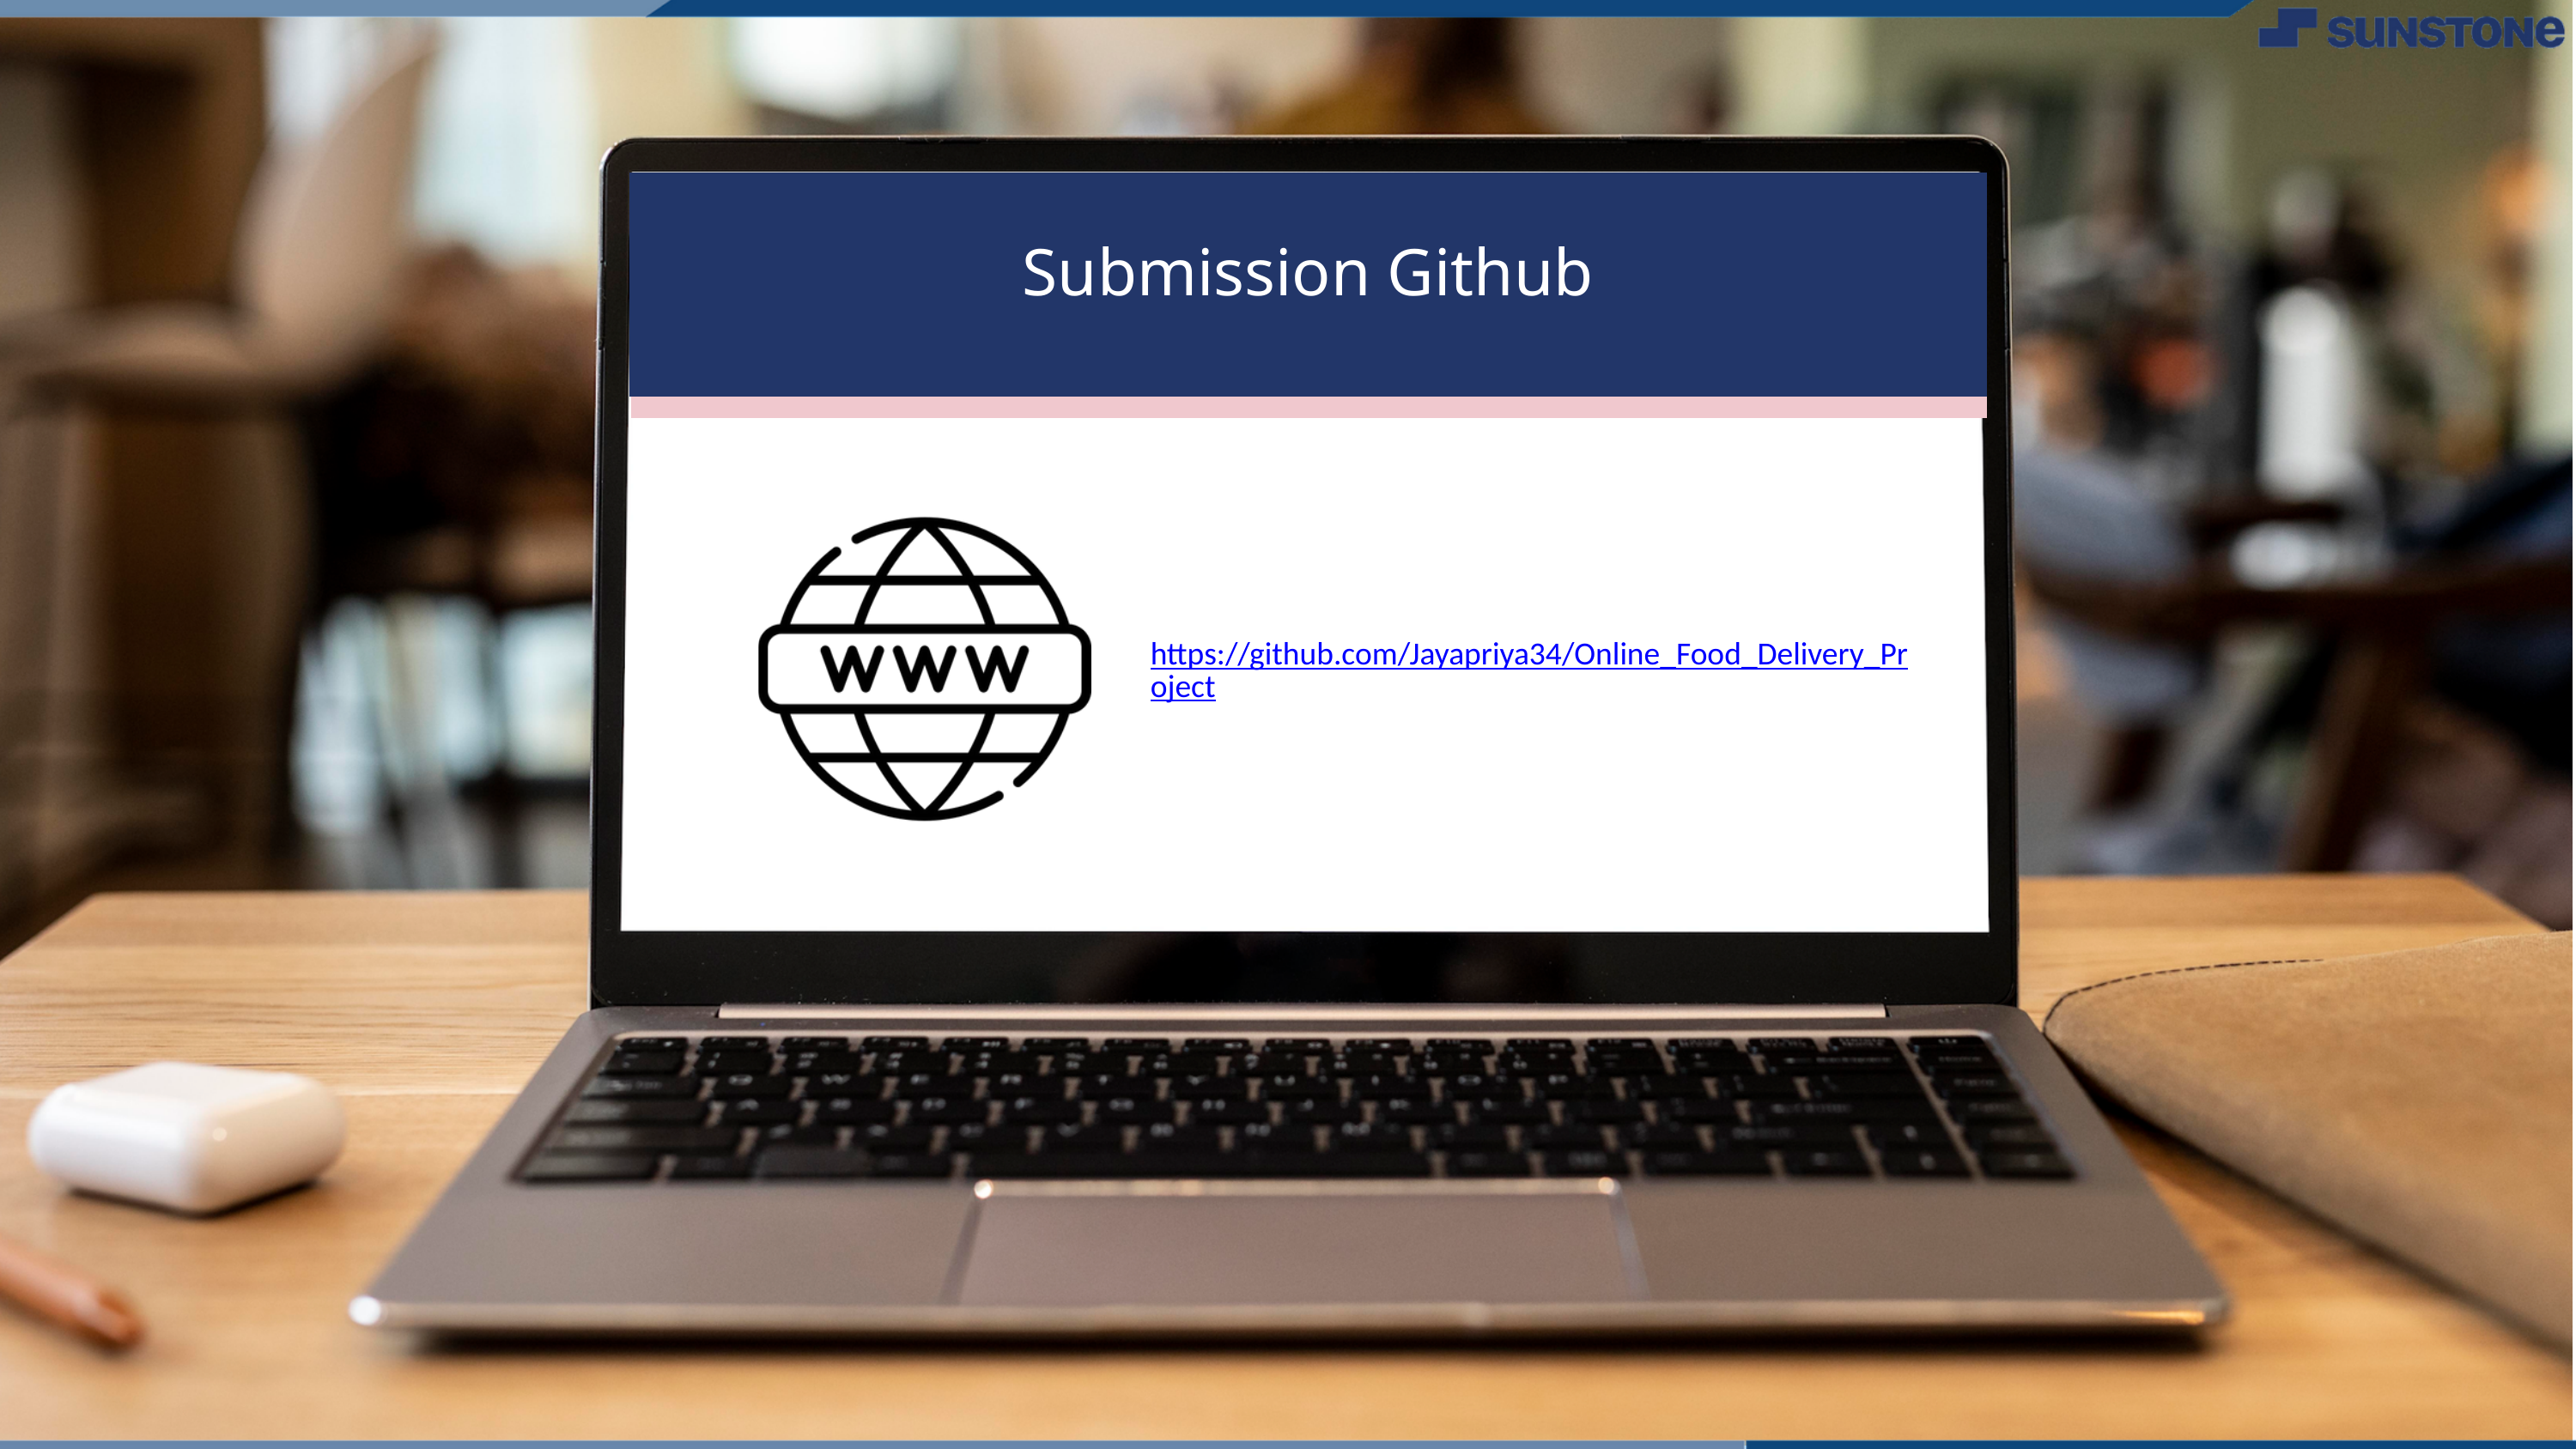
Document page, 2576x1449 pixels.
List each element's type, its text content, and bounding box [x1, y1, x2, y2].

text_box [1115, 597, 2013, 656]
text_box [0, 0, 2576, 1449]
text_box https://github.com/Jayapriya34/Online_Food_Delivery_Project [1137, 627, 1922, 678]
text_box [629, 172, 1987, 397]
text_box [758, 502, 1091, 836]
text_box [630, 406, 1987, 419]
